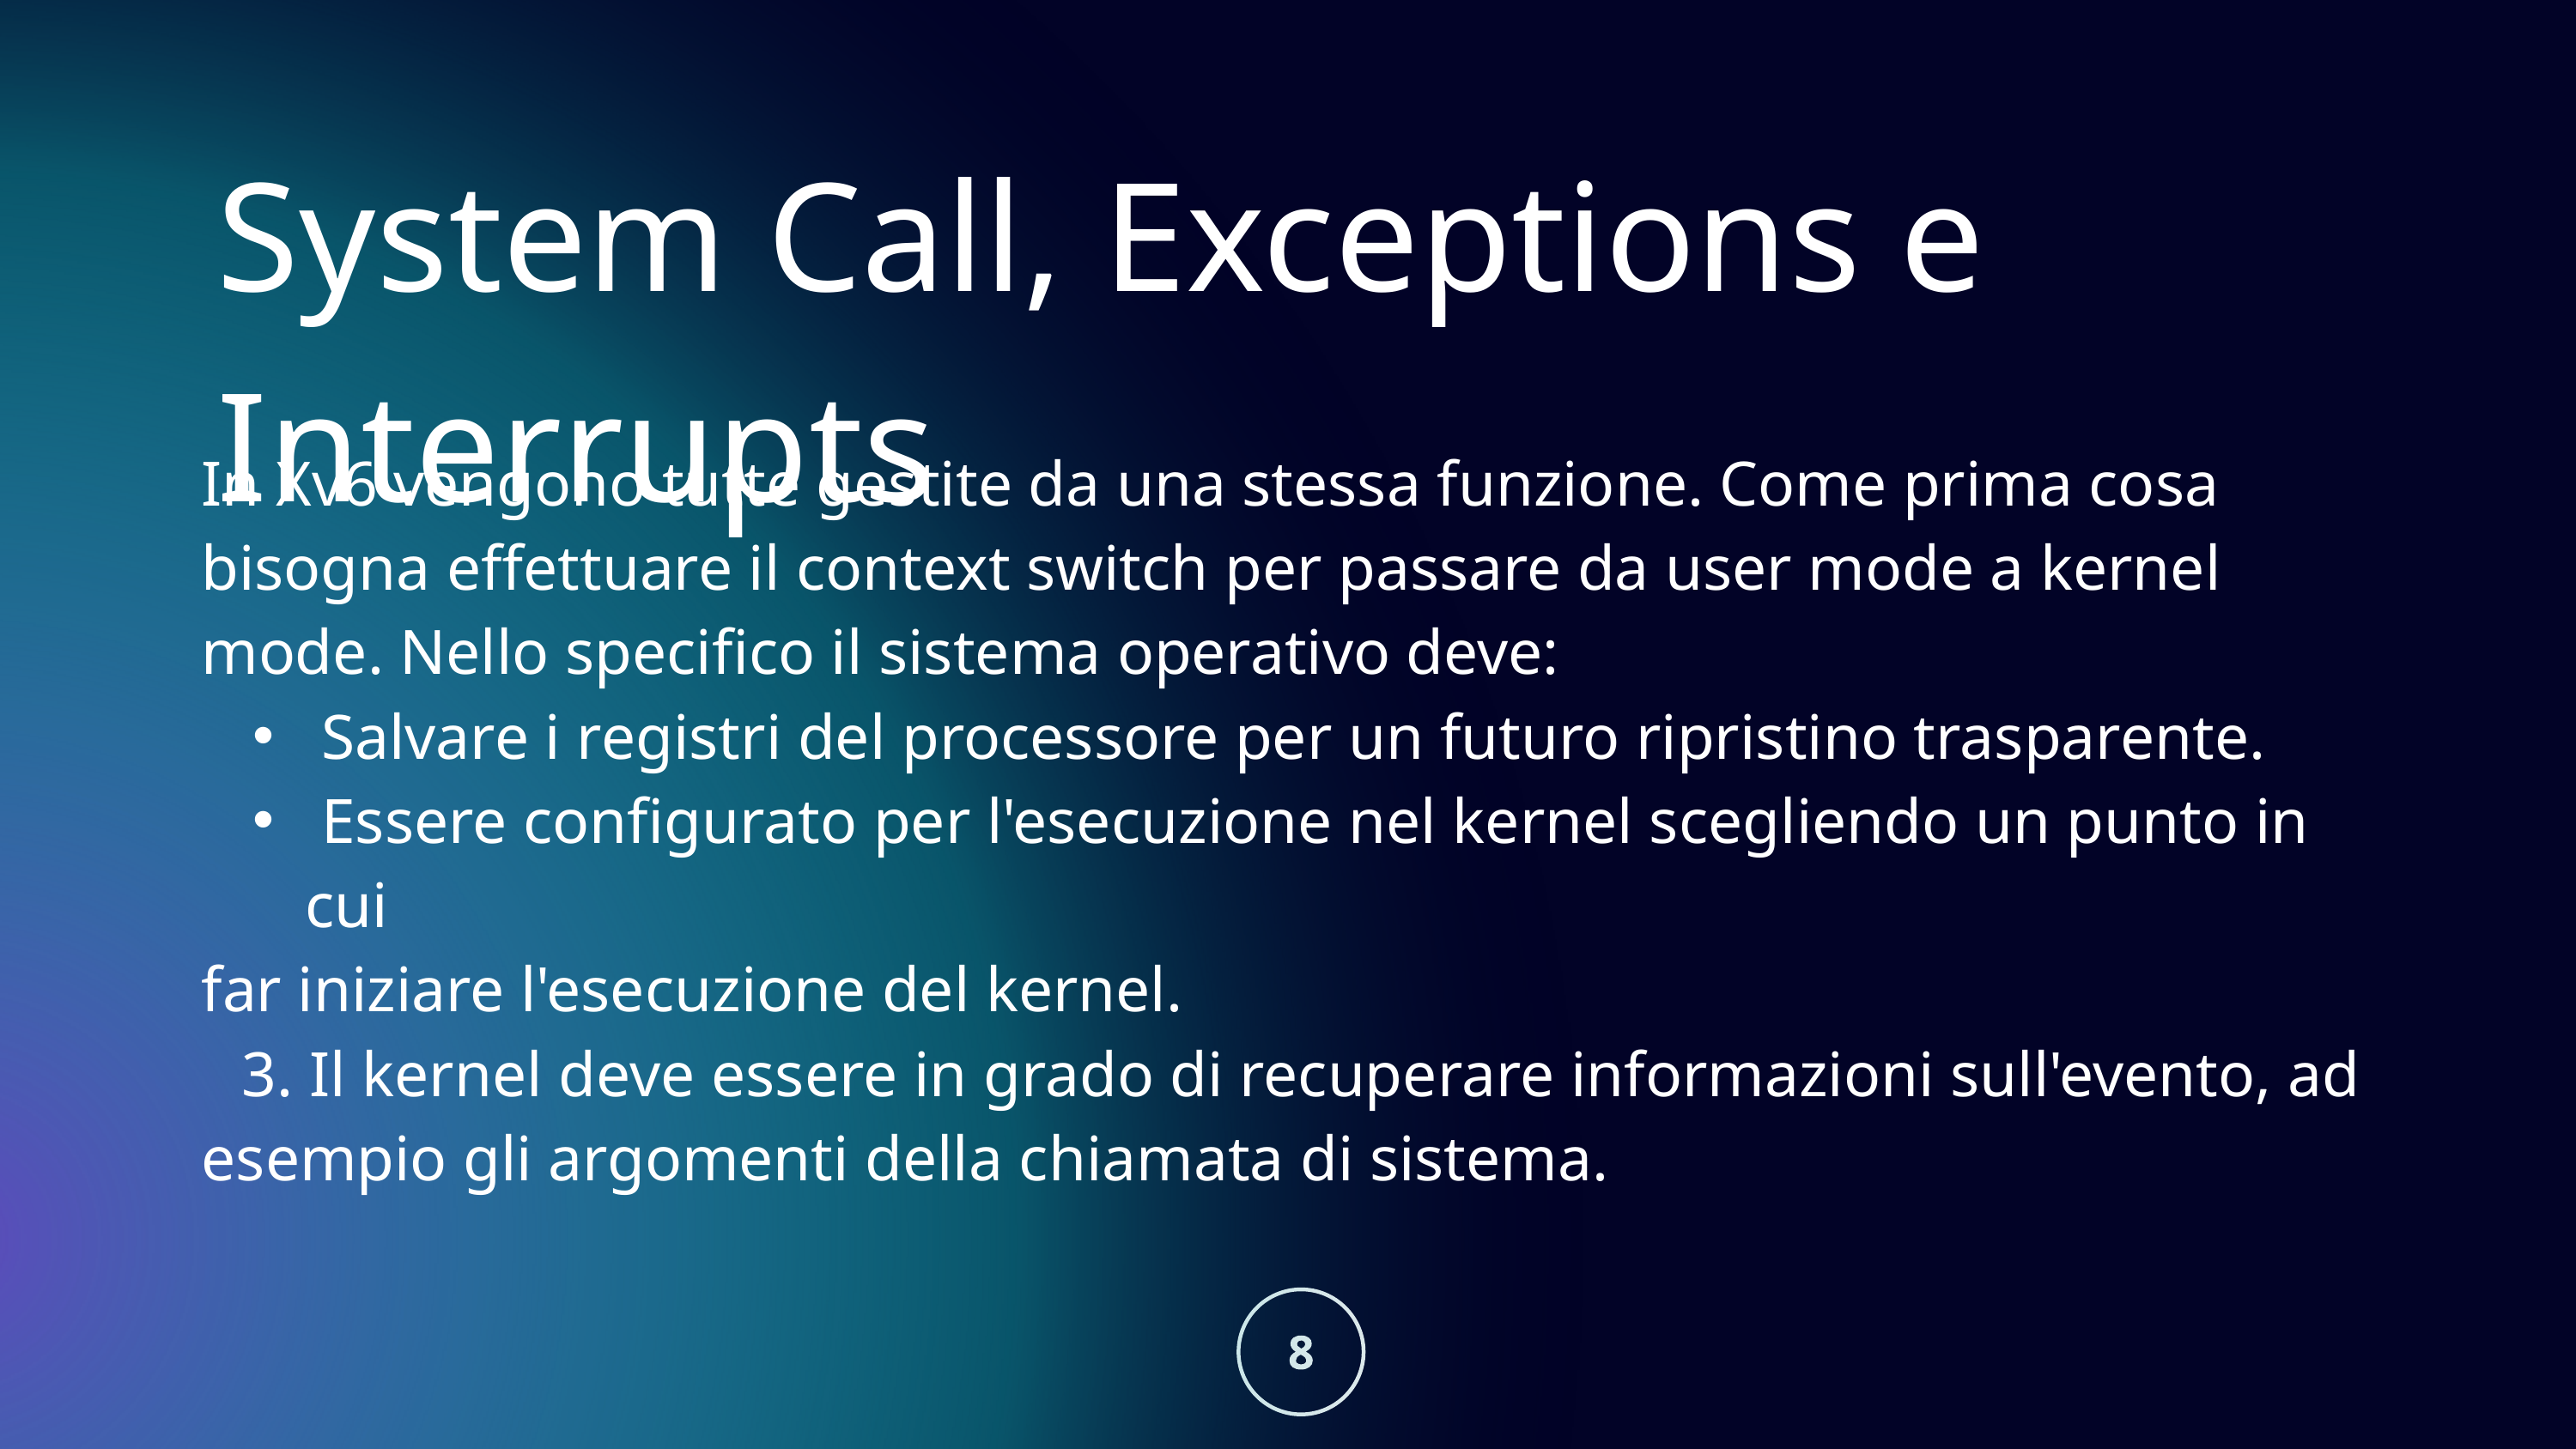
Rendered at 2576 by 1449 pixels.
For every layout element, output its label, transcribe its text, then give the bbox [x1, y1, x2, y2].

text_box [0, 0, 1589, 1449]
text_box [1227, 1278, 1375, 1426]
text_box System Call, Exceptions e Interrupts [216, 111, 2522, 532]
text_box In Xv6 vengono tutte gestite da una stessa funzione. Come prima cosa bisogna effettuare il context switch per passare da user mode a kernel mode. Nello specifico il sistema operativo deve: Salvare i registri del processore per un futuro ripristino trasparente. Essere configurato per l'esecuzione nel kernel scegliendo un punto in cui far iniziare l'esecuzione del kernel. 3. Il kernel deve essere in grado di recuperare informazioni sull'evento, ad esempio gli argomenti della chiamata di sistema. [201, 433, 2403, 1193]
